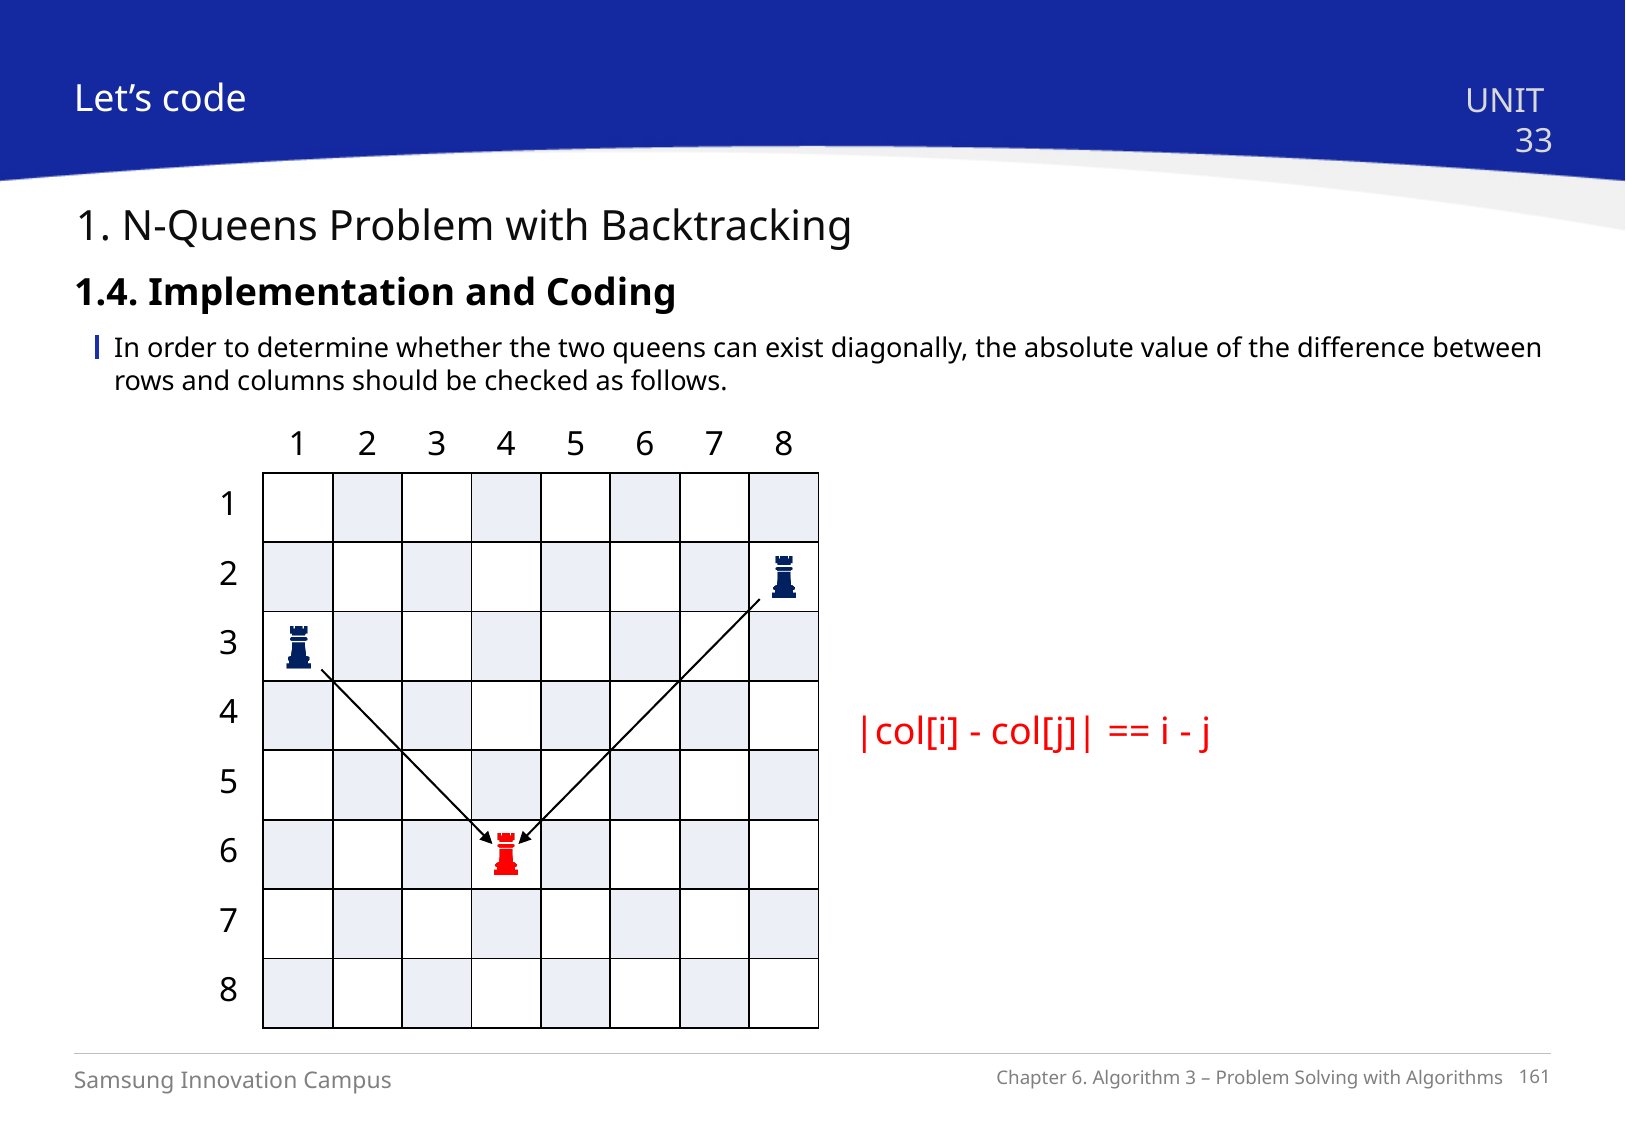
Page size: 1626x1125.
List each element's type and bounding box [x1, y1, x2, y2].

table_header [542, 474, 609, 541]
table_cell [334, 890, 401, 958]
table_cell [542, 959, 609, 1027]
table_cell [194, 542, 263, 1028]
table_header [472, 474, 540, 541]
text_box [94, 330, 1554, 397]
text_box [73, 73, 981, 120]
table_cell [403, 959, 471, 1027]
table_cell [334, 959, 401, 1027]
table_cell [472, 877, 540, 888]
text_box [284, 553, 797, 877]
table_cell [472, 543, 540, 553]
table_cell [472, 890, 540, 958]
table_cell [750, 543, 818, 611]
table_cell [750, 821, 818, 888]
table_cell [681, 959, 748, 1027]
table_cell [403, 543, 471, 553]
table_header [681, 474, 748, 541]
table_cell [797, 682, 818, 749]
table_cell [403, 890, 471, 958]
table_cell [611, 543, 679, 553]
table_cell [750, 890, 818, 958]
table_cell [797, 612, 818, 680]
table_cell [750, 959, 818, 1027]
table_cell [264, 751, 284, 819]
table_cell [264, 682, 284, 749]
table_header [264, 474, 332, 541]
picture [0, 0, 1625, 1125]
table_cell [264, 959, 332, 1027]
table_cell [681, 543, 748, 553]
table_header [334, 474, 401, 541]
table_cell [611, 877, 679, 888]
table_cell [472, 959, 540, 1027]
table_cell [611, 959, 679, 1027]
table_cell [264, 543, 332, 611]
table_header [194, 403, 818, 542]
table_cell [264, 890, 332, 958]
table_cell [334, 543, 401, 553]
table_header [403, 474, 471, 541]
table_cell [681, 890, 748, 958]
table_cell [797, 751, 818, 819]
table_header [611, 474, 679, 541]
table_cell [542, 877, 609, 888]
table_cell [334, 877, 401, 888]
text_box [59, 260, 1194, 320]
table_cell [264, 821, 332, 888]
table_cell [611, 890, 679, 958]
table_header [750, 474, 818, 541]
text_box [1422, 78, 1554, 159]
text_box [75, 198, 1554, 250]
table_cell [264, 612, 284, 680]
table_cell [542, 543, 609, 553]
table_cell [542, 890, 609, 958]
text_box [839, 699, 1227, 760]
table_cell [681, 877, 748, 888]
table_cell [403, 877, 471, 888]
